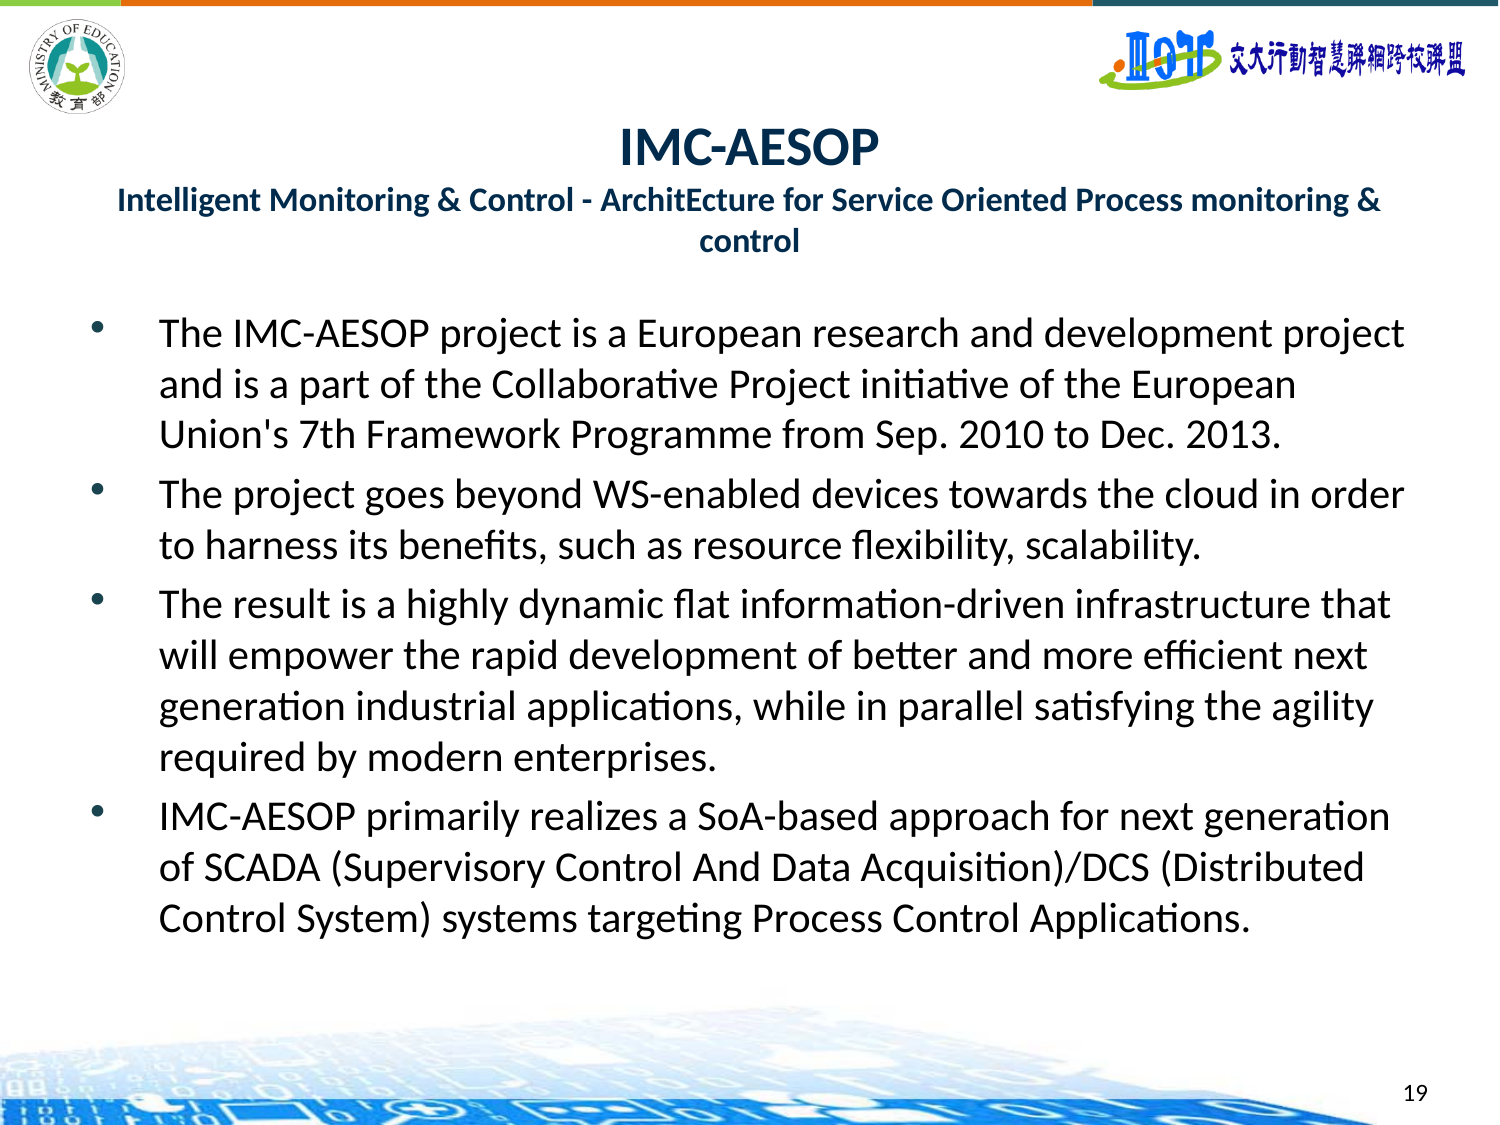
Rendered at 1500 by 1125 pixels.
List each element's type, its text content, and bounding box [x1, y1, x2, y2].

title IMC-AESOP Intelligent Monitoring & Control - ArchitEcture for Service Oriented Process monitoring & control [75, 101, 1425, 268]
list The IMC-AESOP project is a European research and development project and is a part of the Collaborative Project initiative of the European Union's 7th Framework Programme from Sep. 2010 to Dec. 2013. The project goes beyond WS-enabled devices towards the cloud in order to harness its benefits, such as resource flexibility, scalability. The result is a highly dynamic flat information-driven infrastructure that will empower the rapid development of better and more efficient next generation industrial applications, while in parallel satisfying the agility required by modern enterprises. IMC-AESOP primarily realizes a SoA-based approach for next generation of SCADA (Supervisory Control And Data Acquisition)/DCS (Distributed Control System) systems targeting Process Control Applications. [75, 297, 1425, 1024]
picture [1099, 30, 1465, 90]
slide_number 19 [1387, 1069, 1484, 1125]
picture [0, 987, 1377, 1125]
picture [29, 19, 125, 114]
